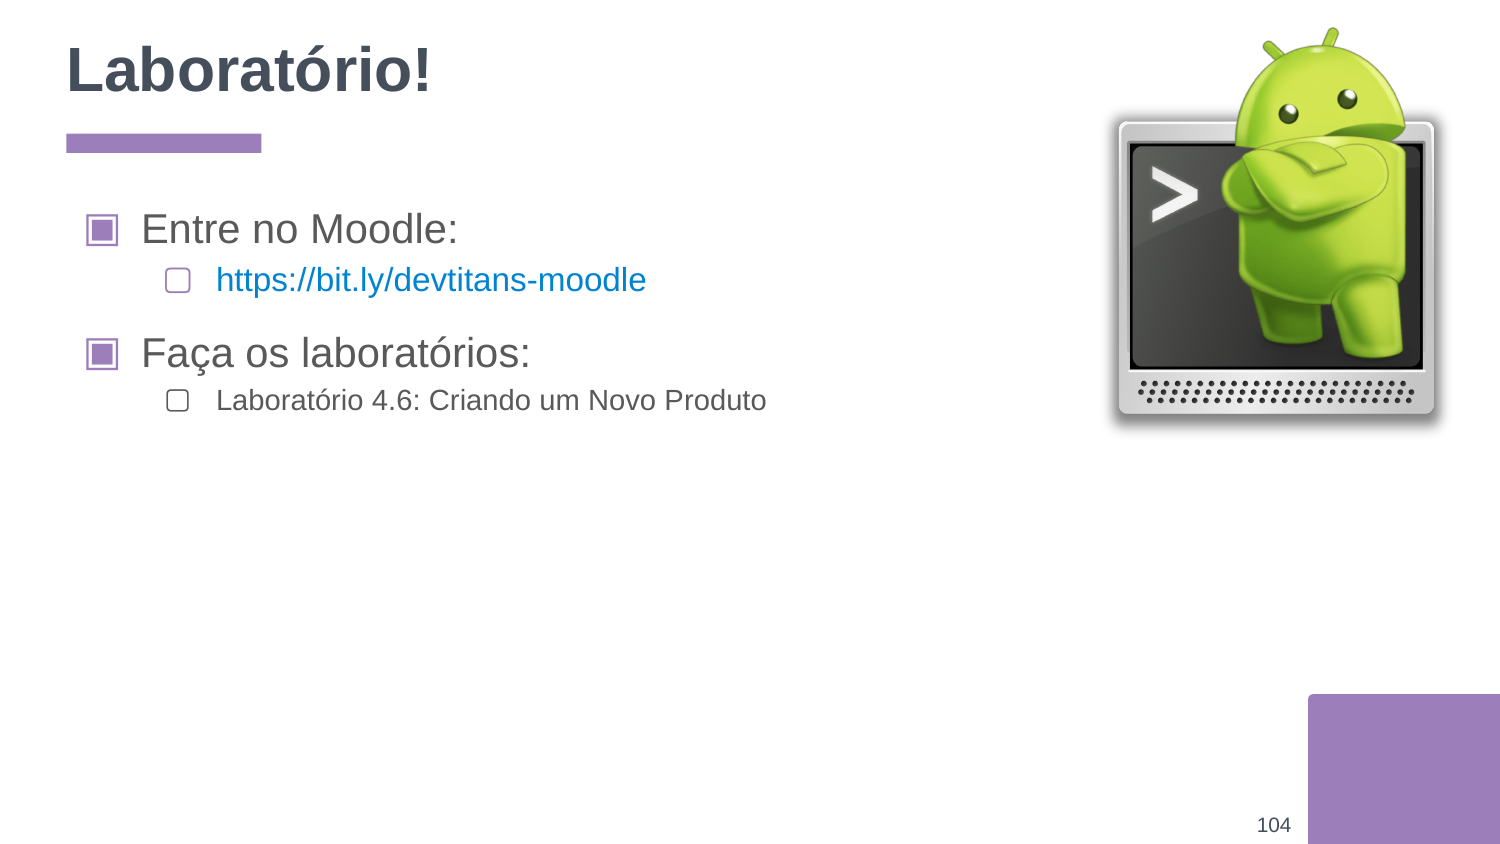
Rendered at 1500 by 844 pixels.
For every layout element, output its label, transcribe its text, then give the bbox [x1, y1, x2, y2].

picture [1073, 6, 1500, 439]
list Entre no Moodle: https://bit.ly/devtitans-moodle Faça os laboratórios: Laboratório 4.6: Criando um Novo Produto [51, 179, 1456, 844]
slide_number ‹#› [1216, 791, 1307, 844]
title Laboratório! [51, 0, 1449, 134]
